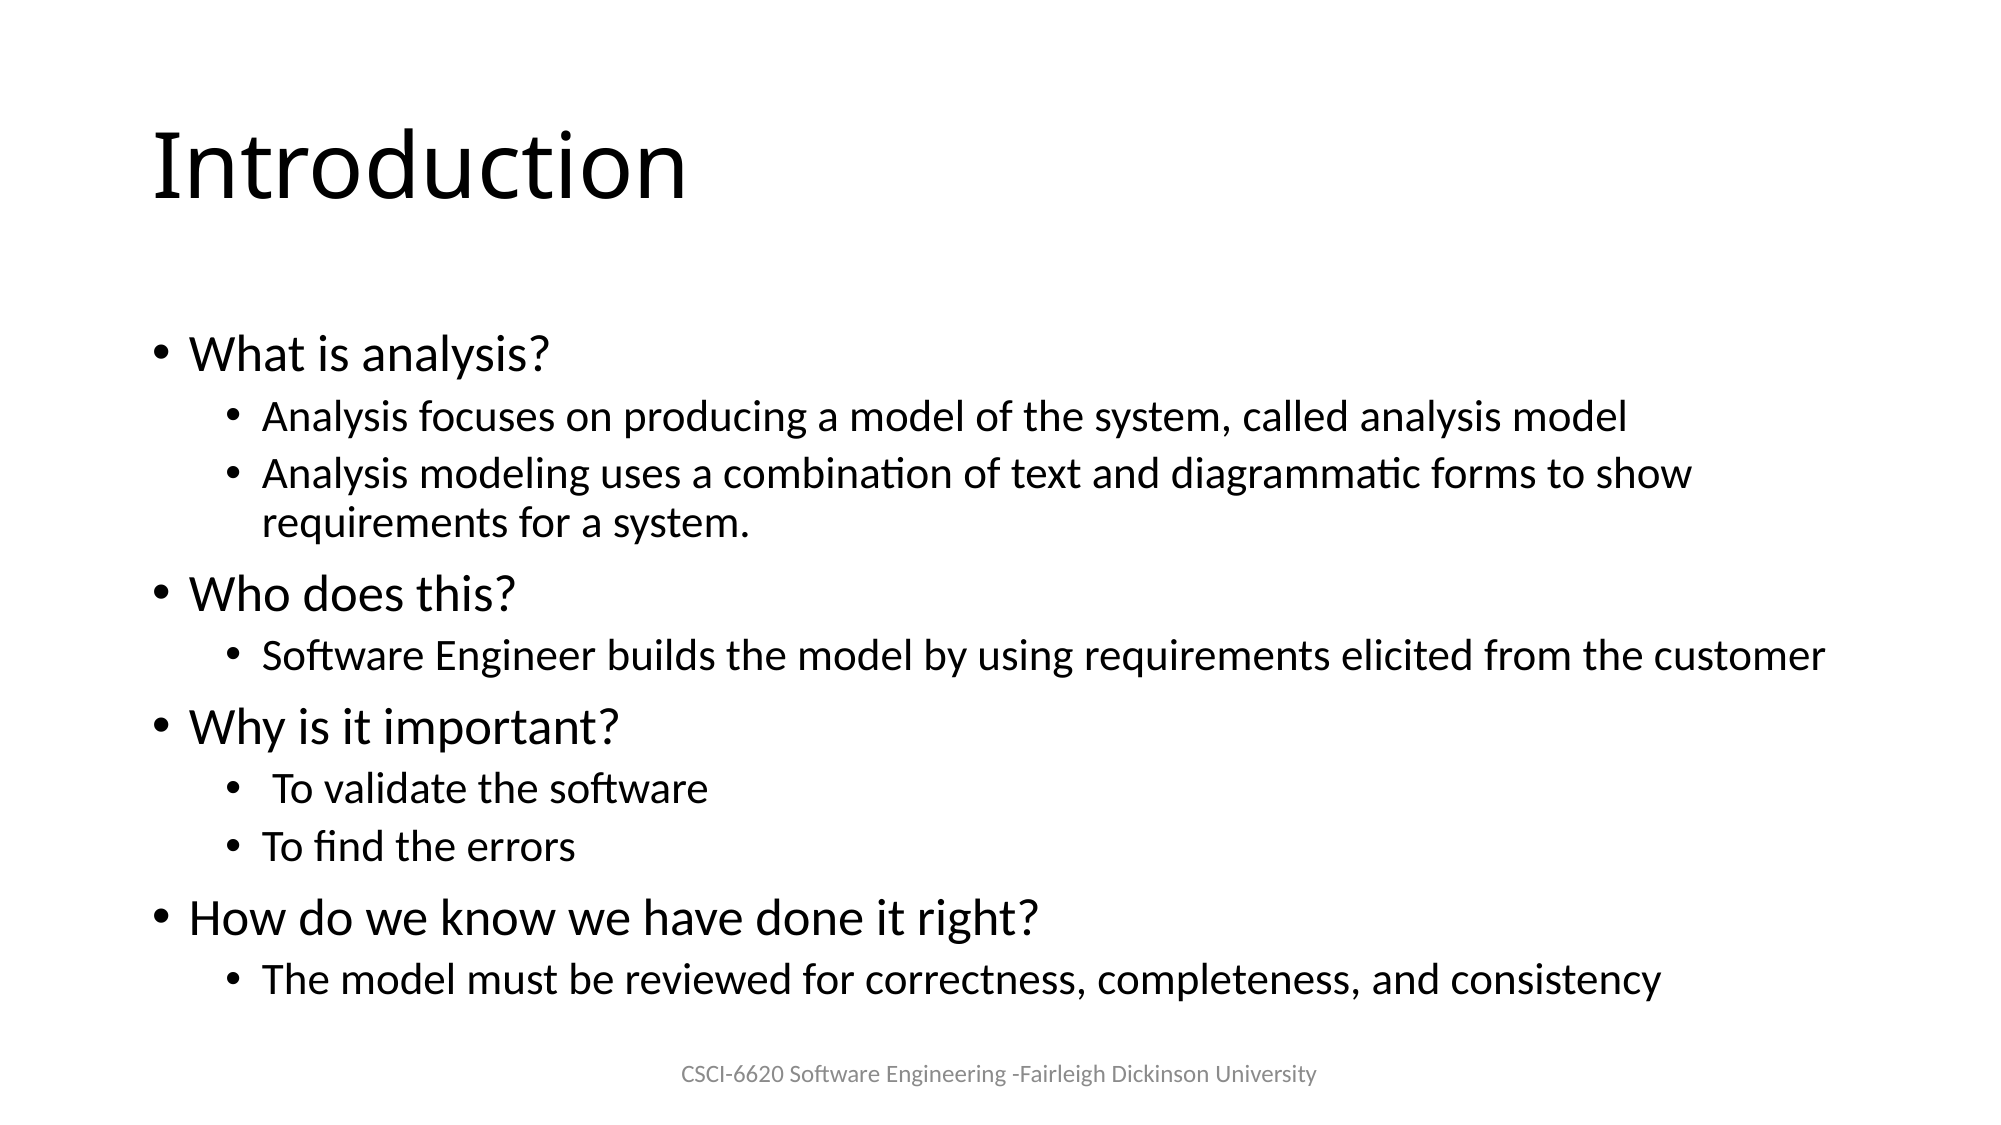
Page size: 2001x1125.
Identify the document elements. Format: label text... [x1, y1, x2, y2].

title Introduction [137, 59, 1863, 246]
footer CSCI-6620 Software Engineering -Fairleigh Dickinson University [662, 1042, 1338, 1103]
list What is analysis? Analysis focuses on producing a model of the system, called analysis model Analysis modeling uses a combination of text and diagrammatic forms to show requirements for a system. Who does this? Software Engineer builds the model by using requirements elicited from the customer Why is it important? To validate the software To find the errors How do we know we have done it right? The model must be reviewed for correctness, completeness, and consistency [137, 246, 1863, 1014]
